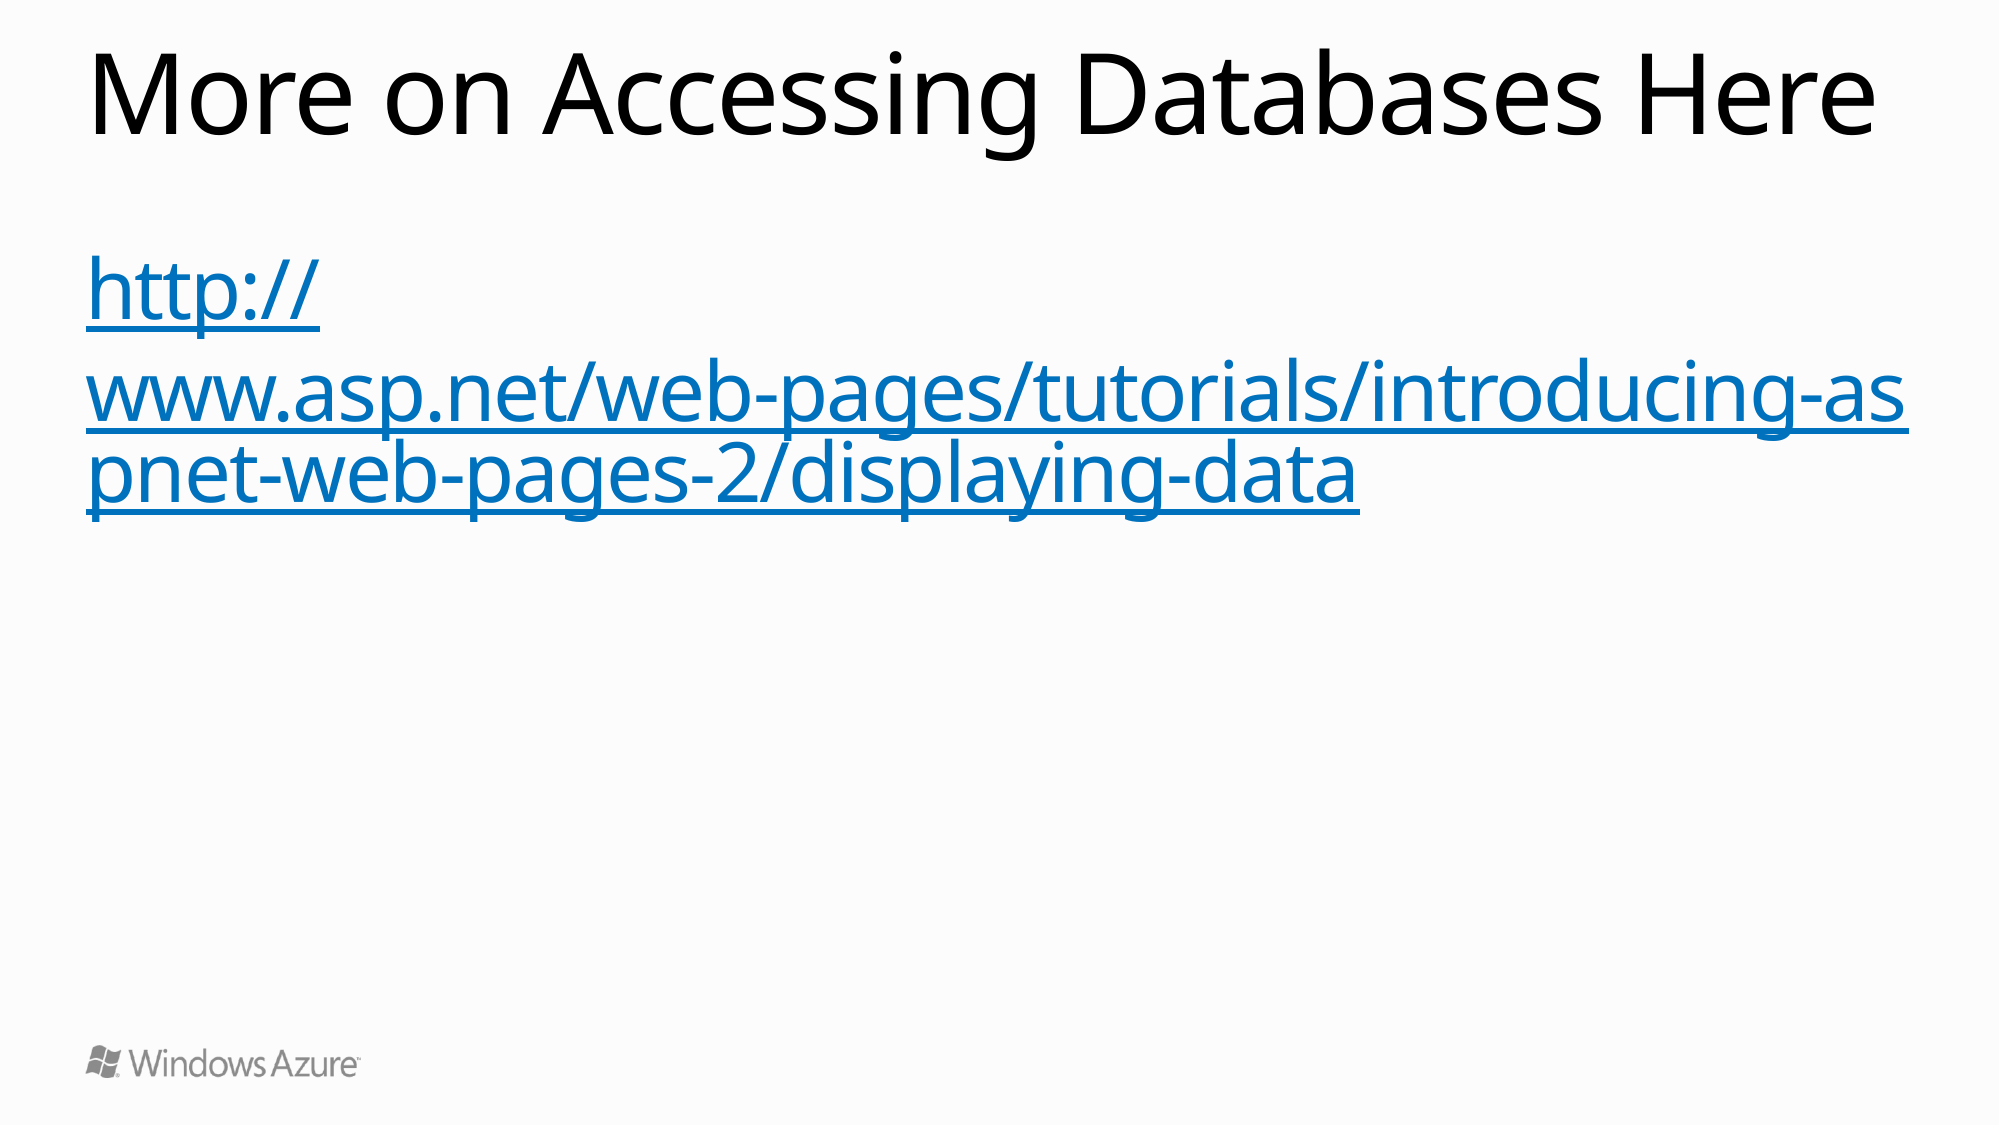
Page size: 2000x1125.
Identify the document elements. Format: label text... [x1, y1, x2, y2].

list http://www.asp.net/web-pages/tutorials/introducing-aspnet-web-pages-2/displaying-data [85, 237, 1914, 639]
title More on Accessing Databases Here [85, 37, 1914, 161]
